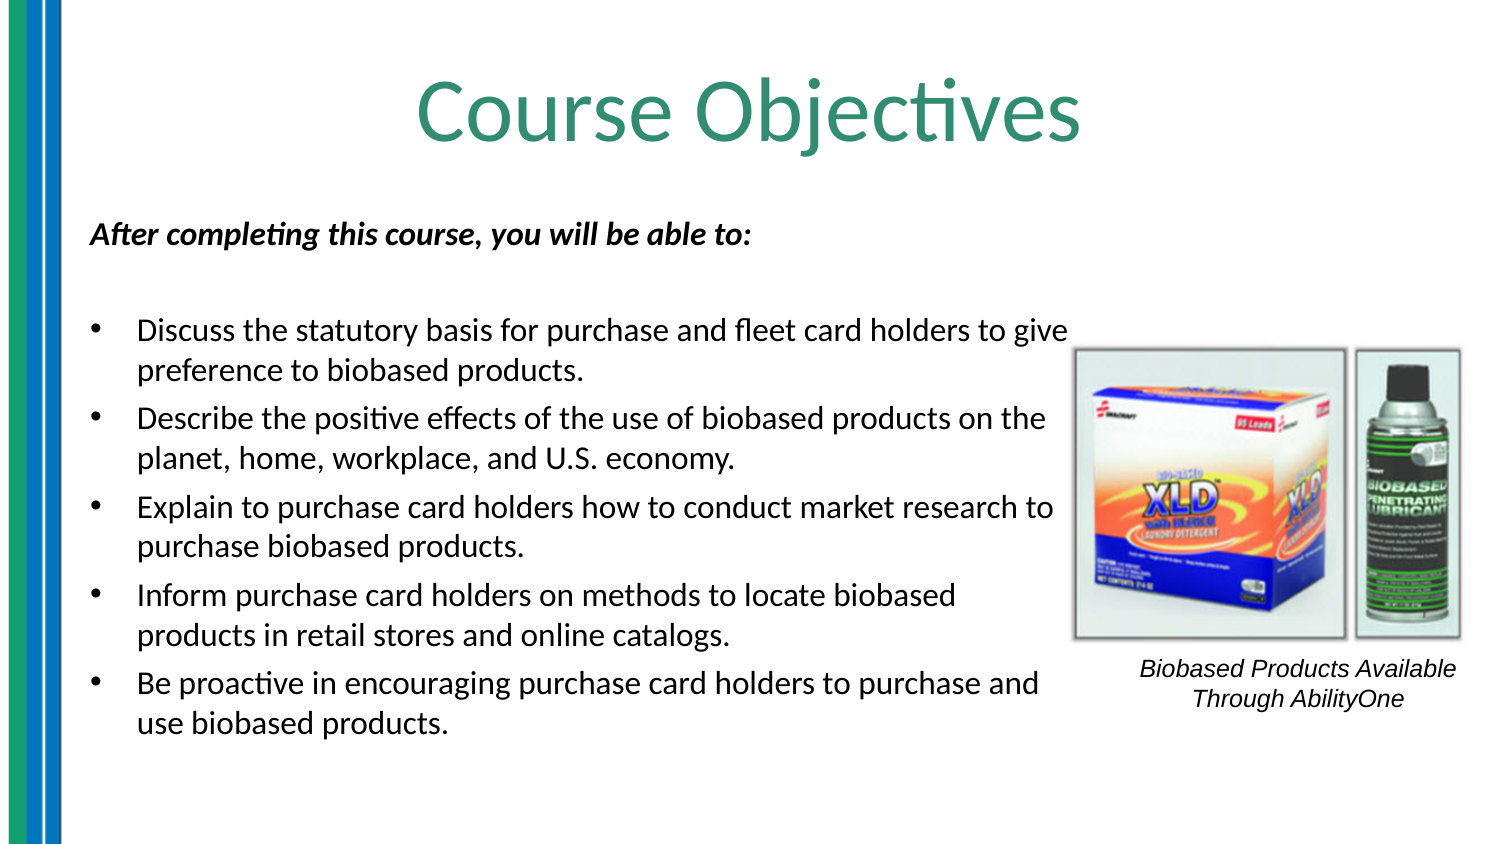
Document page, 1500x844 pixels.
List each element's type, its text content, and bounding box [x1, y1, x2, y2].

text_box Biobased Products Available Through AbilityOne [1097, 644, 1500, 720]
title Course Objectives [75, 34, 1425, 175]
list After completing this course, you will be able to: Discuss the statutory basis for purchase and fleet card holders to give preference to biobased products. Describe the positive effects of the use of biobased products on the planet, home, workplace, and U.S. economy. Explain to purchase card holders how to conduct market research to purchase biobased products. Inform purchase card holders on methods to locate biobased products in retail stores and online catalogs. Be proactive in encouraging purchase card holders to purchase and use biobased products. [75, 196, 1086, 754]
picture [0, 0, 26, 844]
picture [29, 0, 1500, 844]
